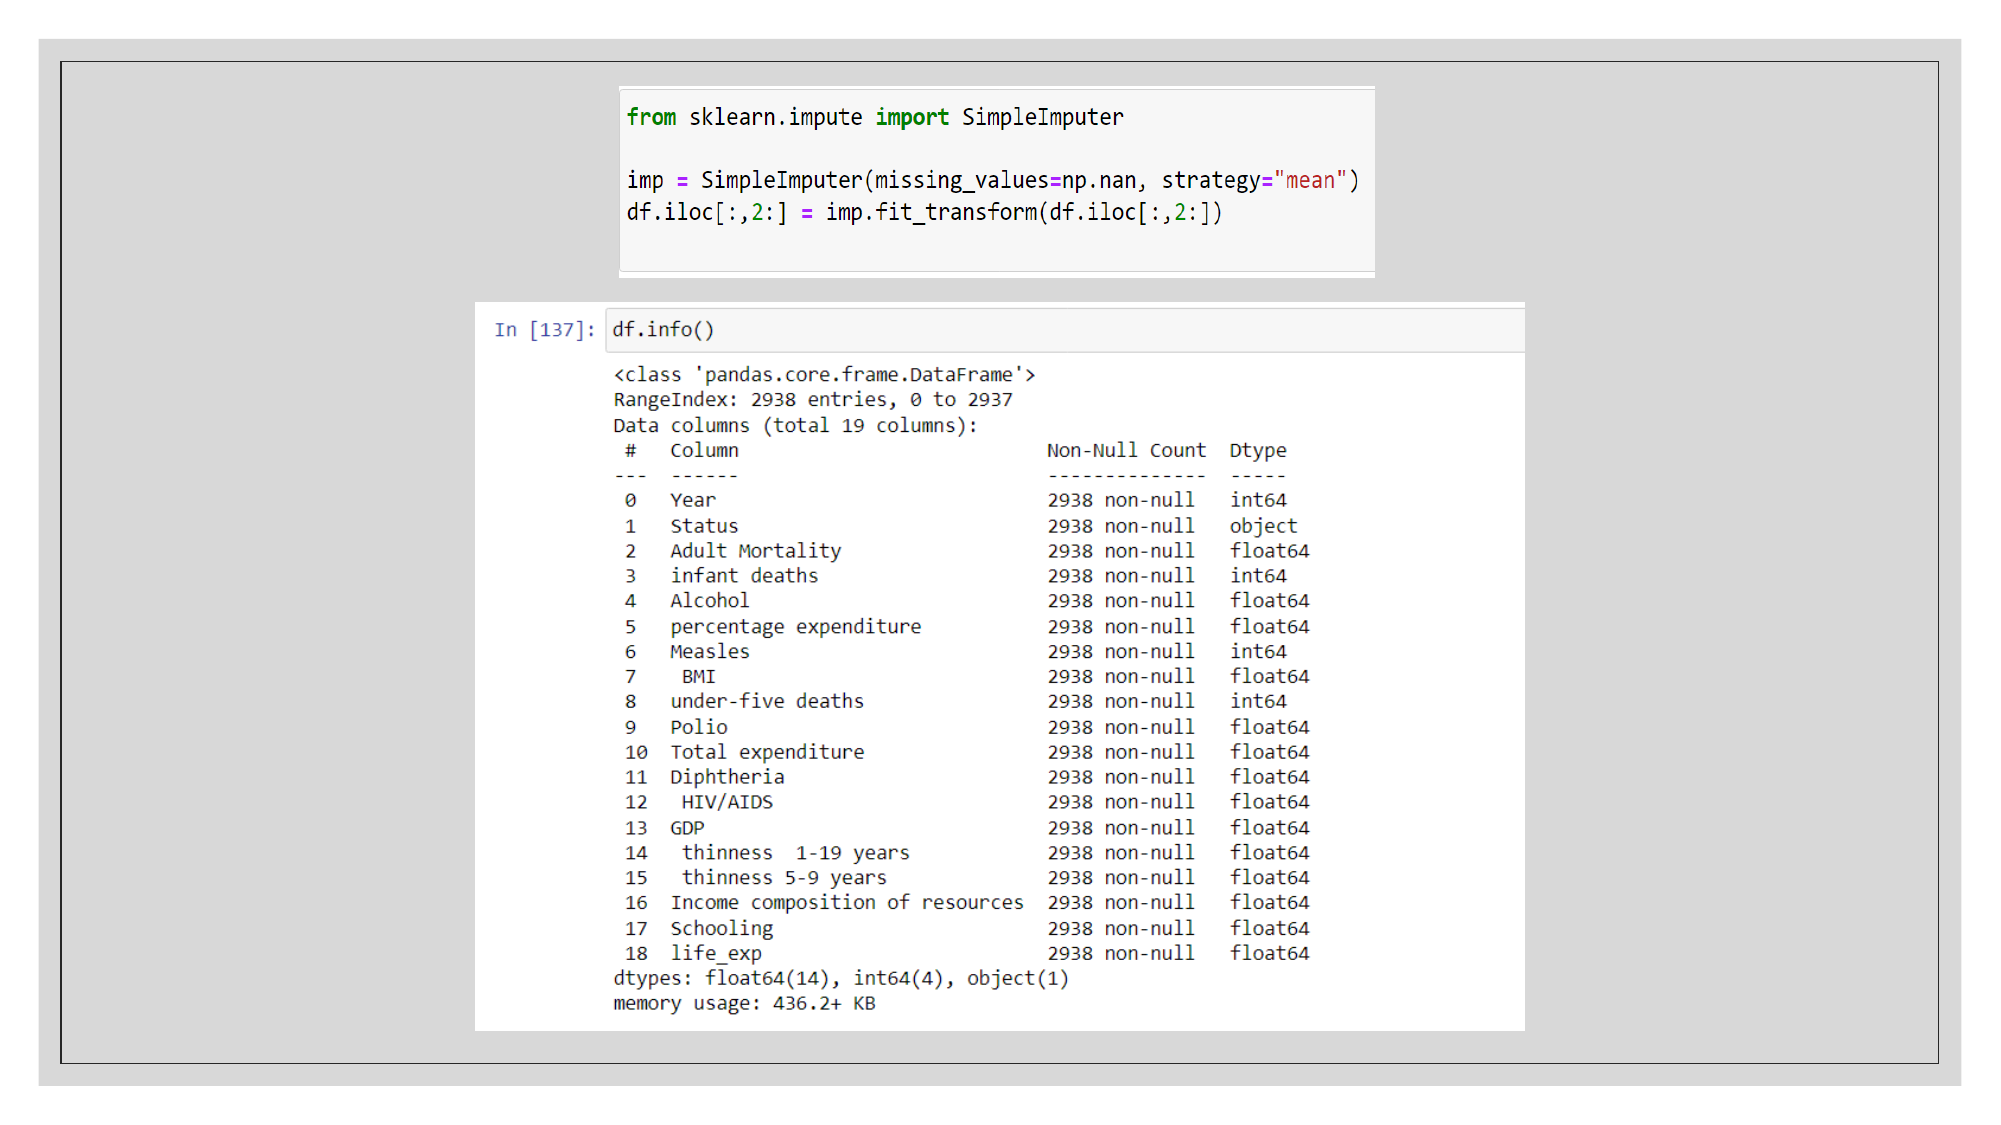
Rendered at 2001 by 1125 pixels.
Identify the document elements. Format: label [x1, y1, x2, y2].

picture [475, 302, 1525, 1032]
picture [619, 86, 1375, 278]
